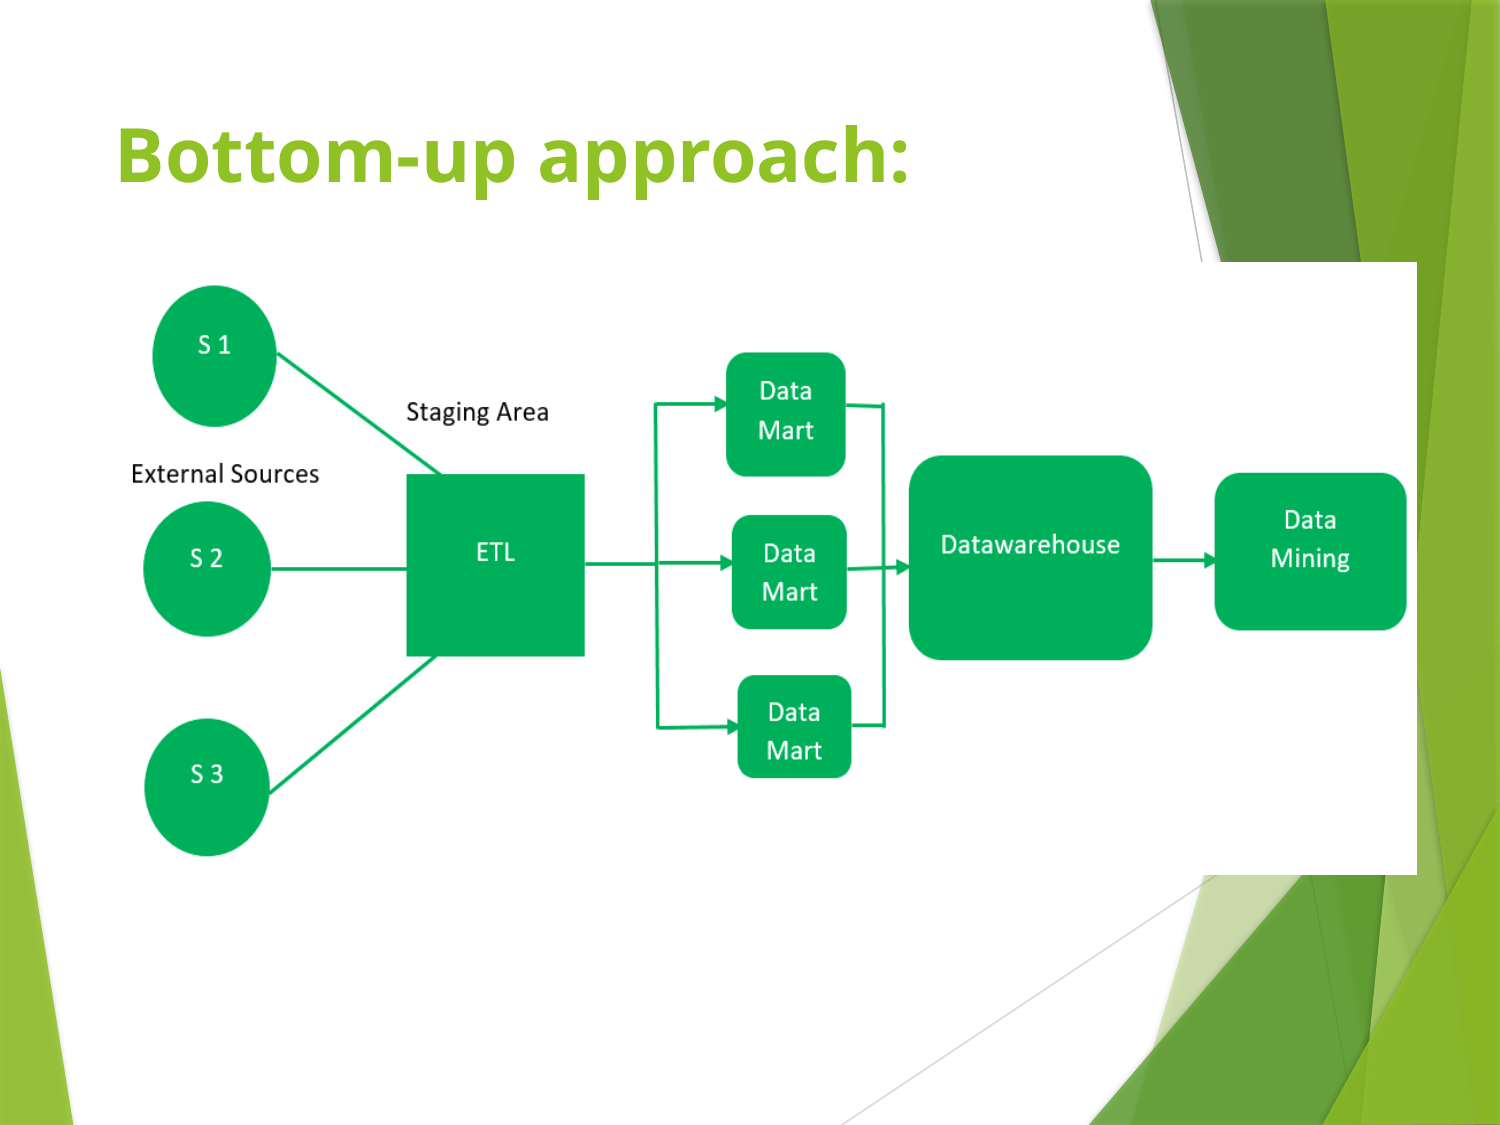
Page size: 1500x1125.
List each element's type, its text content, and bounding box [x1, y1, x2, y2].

picture [124, 261, 1417, 876]
title Bottom-up approach: [99, 99, 1142, 317]
